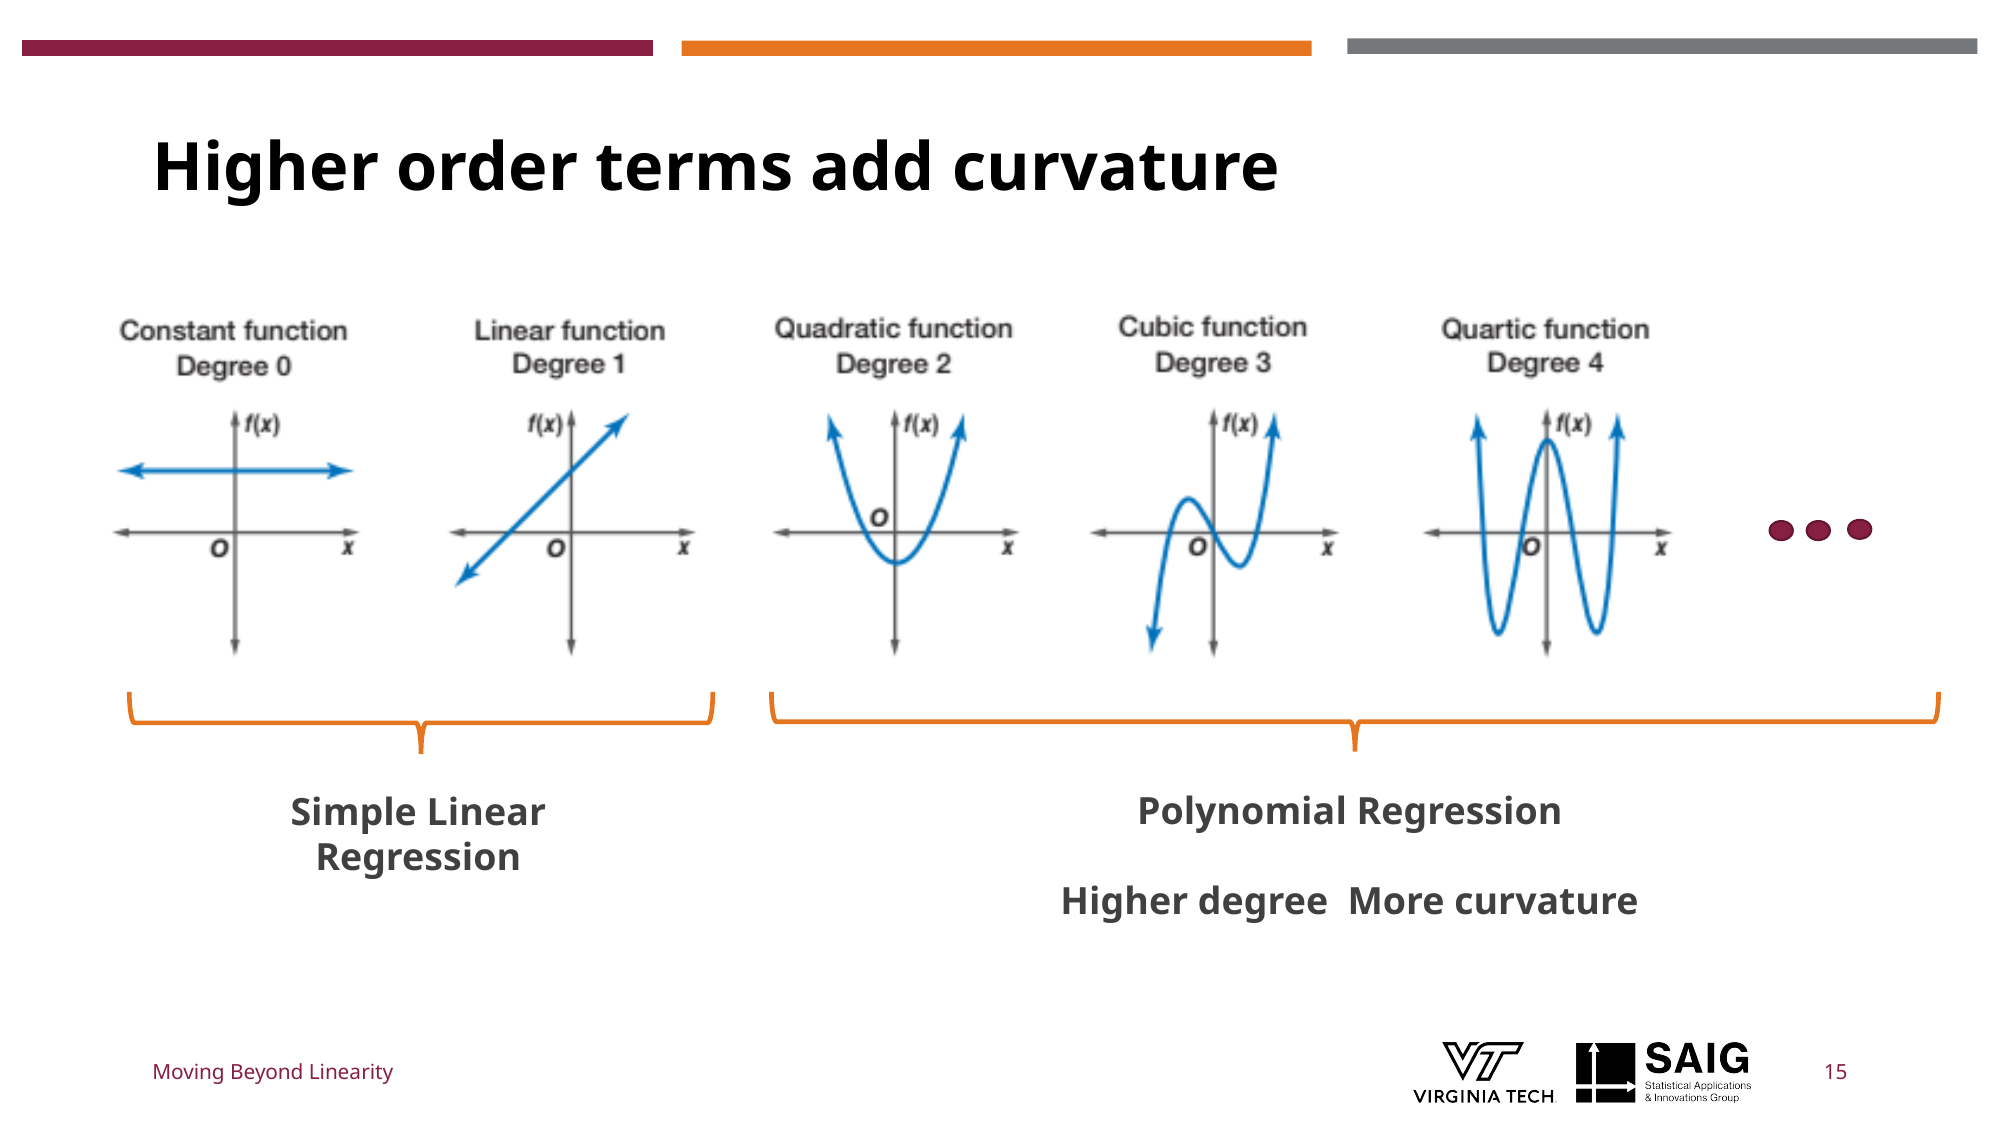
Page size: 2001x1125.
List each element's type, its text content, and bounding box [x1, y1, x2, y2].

slide_number 15 [1412, 1042, 1863, 1103]
text_box [1768, 520, 1794, 542]
text_box [128, 691, 714, 754]
text_box [1847, 518, 1873, 540]
text_box Simple Linear Regression [171, 780, 666, 886]
picture [95, 303, 1034, 664]
picture [1067, 296, 1695, 692]
title Higher order terms add curvature [137, 59, 1863, 278]
text_box [1805, 520, 1831, 542]
footer Moving Beyond Linearity [137, 1042, 813, 1103]
text_box [770, 691, 1940, 752]
